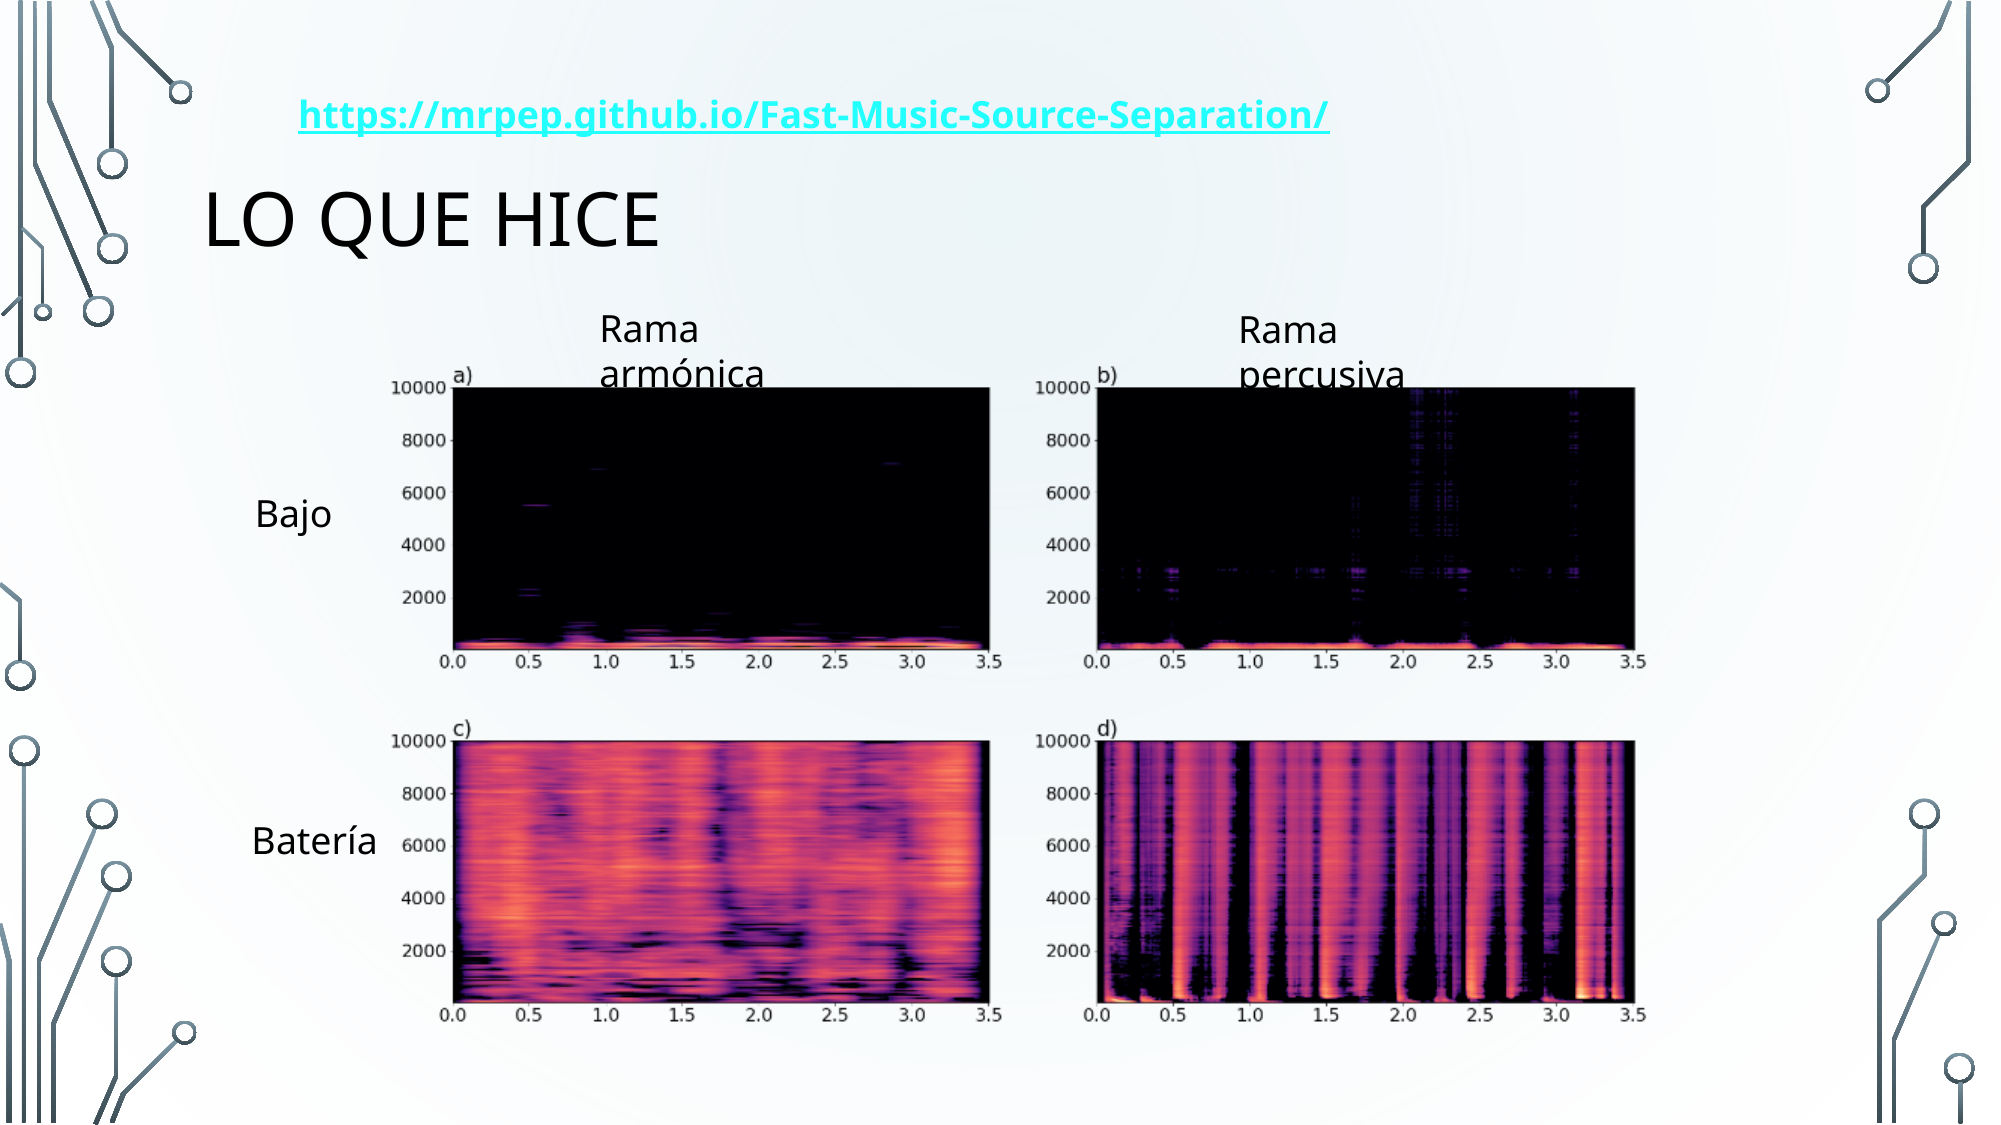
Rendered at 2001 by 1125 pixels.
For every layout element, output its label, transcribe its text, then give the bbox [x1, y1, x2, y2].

text_box Rama percusiva [1223, 298, 1505, 355]
text_box https://mrpep.github.io/Fast-Music-Source-Separation/ [283, 83, 1760, 149]
text_box Bajo [240, 482, 348, 542]
title Lo que hice [187, 101, 1813, 344]
picture [366, 355, 1693, 1054]
text_box Rama armónica [584, 298, 866, 355]
text_box Batería [236, 809, 366, 870]
